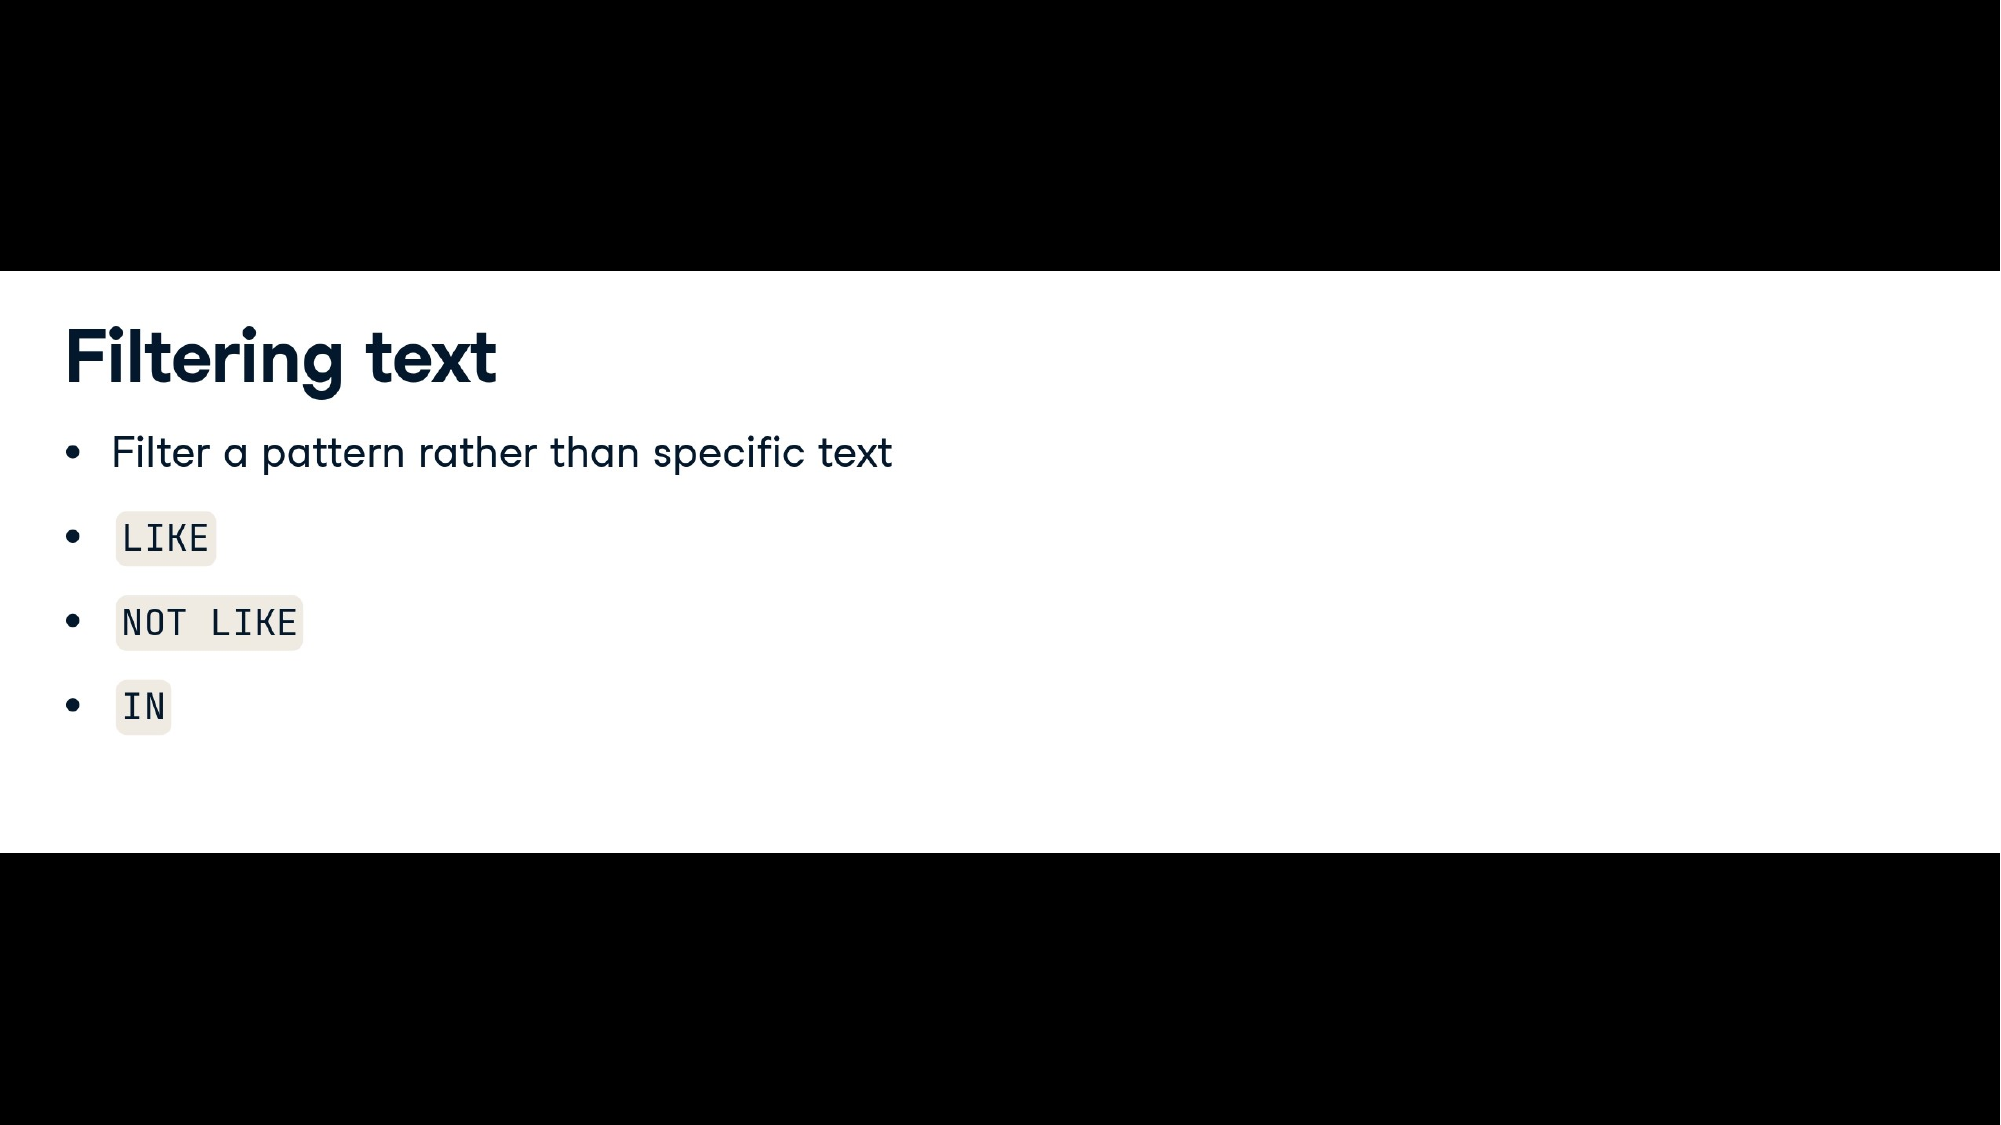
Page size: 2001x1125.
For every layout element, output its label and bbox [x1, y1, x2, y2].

picture [0, 271, 2000, 854]
